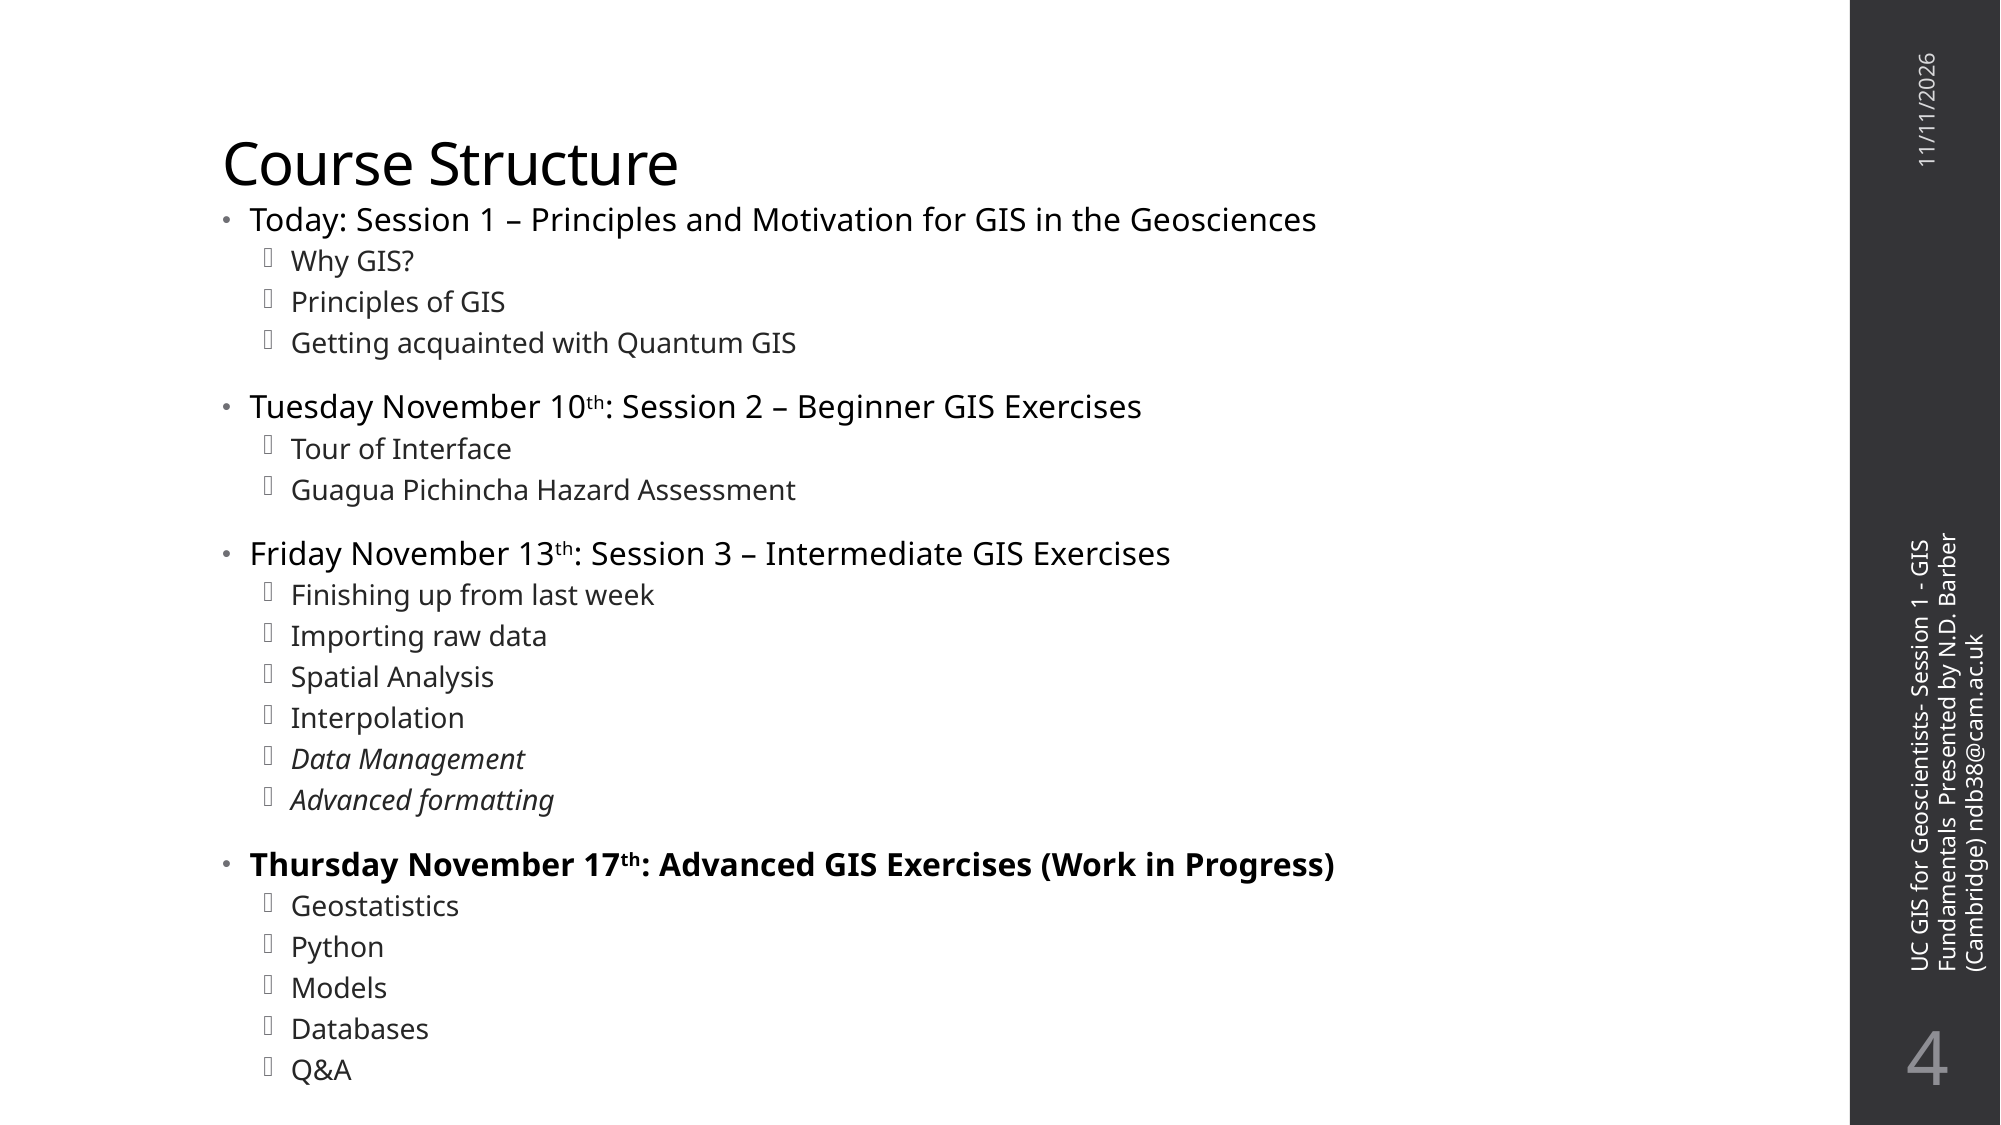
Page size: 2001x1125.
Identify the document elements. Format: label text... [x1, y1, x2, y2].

title Course Structure [206, 60, 1797, 278]
footer UC GIS for Geoscientists- Session 1 - GIS Fundamentals Presented by N.D. Barber (Cambridge) ndb38@cam.ac.uk [1897, 400, 1958, 988]
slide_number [1897, 37, 1958, 351]
slide_number 3 [1852, 1012, 2000, 1110]
list Today: Session 1 – Principles and Motivation for GIS in the Geosciences Why GIS? Principles of GIS Getting acquainted with Quantum GIS Tuesday November 10th: Session 2 – Beginner GIS Exercises Tour of Interface Guagua Pichincha Hazard Assessment Friday November 13th: Session 3 – Intermediate GIS Exercises Finishing up from last week Importing raw data Spatial Analysis Interpolation Data Management Advanced formatting Thursday November 17th: Advanced GIS Exercises (Work in Progress) Geostatistics Python Models Databases Q&A [206, 194, 1617, 1095]
